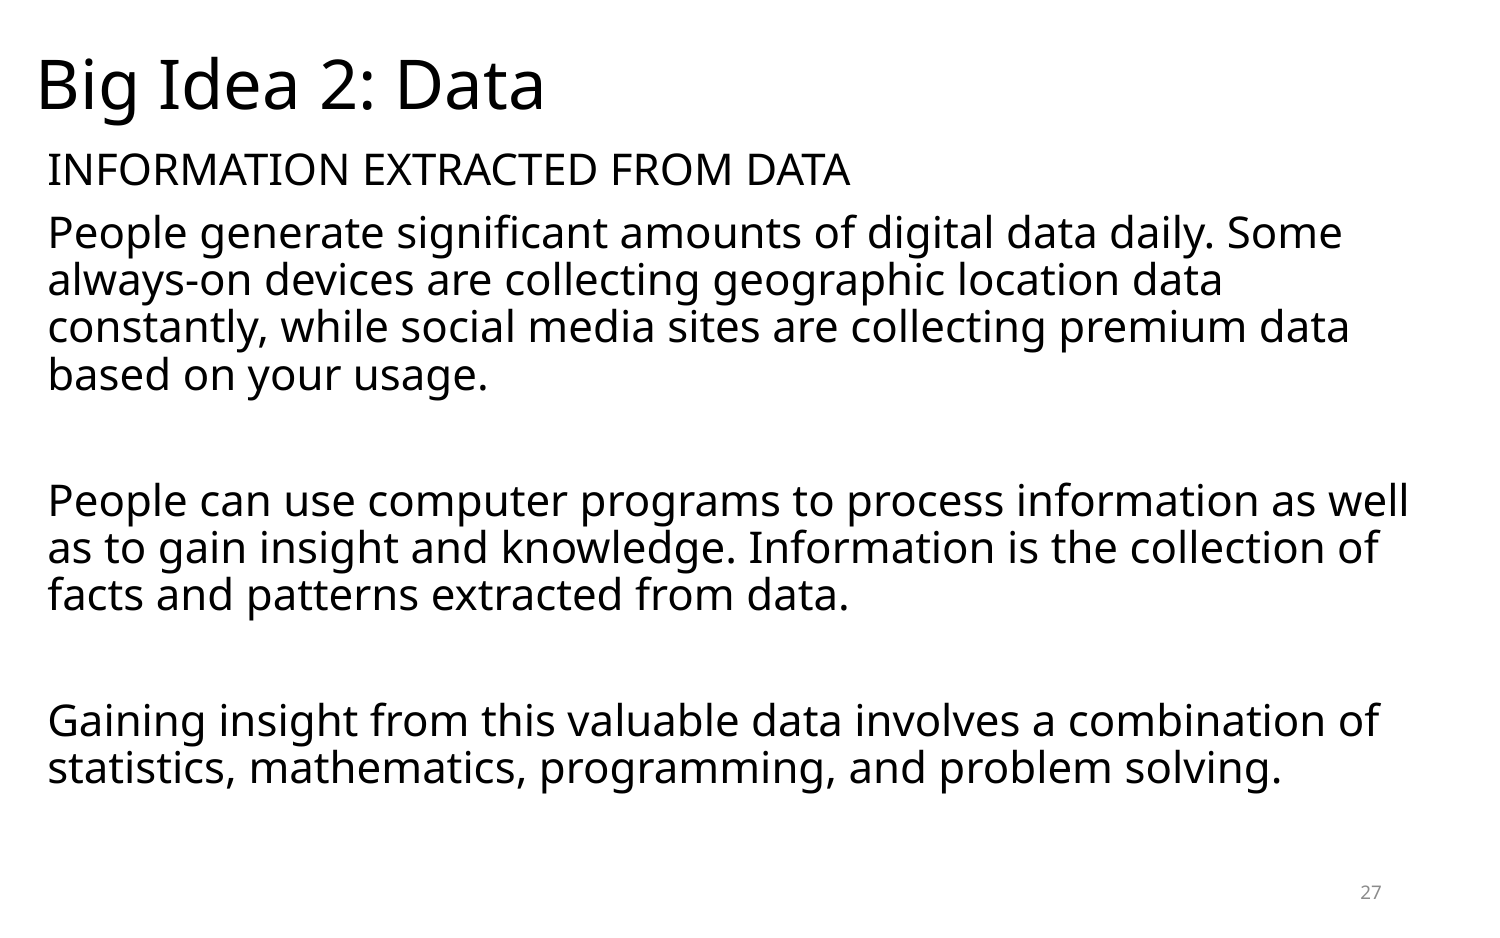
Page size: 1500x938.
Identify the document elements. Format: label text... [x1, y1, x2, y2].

list ﻿INFORMATION EXTRACTED FROM DATA People generate significant amounts of digital data daily. Some always-on devices are collecting geographic location data constantly, while social media sites are collecting premium data based on your usage. People can use computer programs to process information as well as to gain insight and knowledge. Information is the collection of facts and patterns extracted from data. Gaining insight from this valuable data involves a combination of statistics, mathematics, programming, and problem solving. [32, 140, 1460, 919]
title Big Idea 2: Data [20, 18, 1315, 157]
slide_number 27 [1059, 868, 1397, 919]
